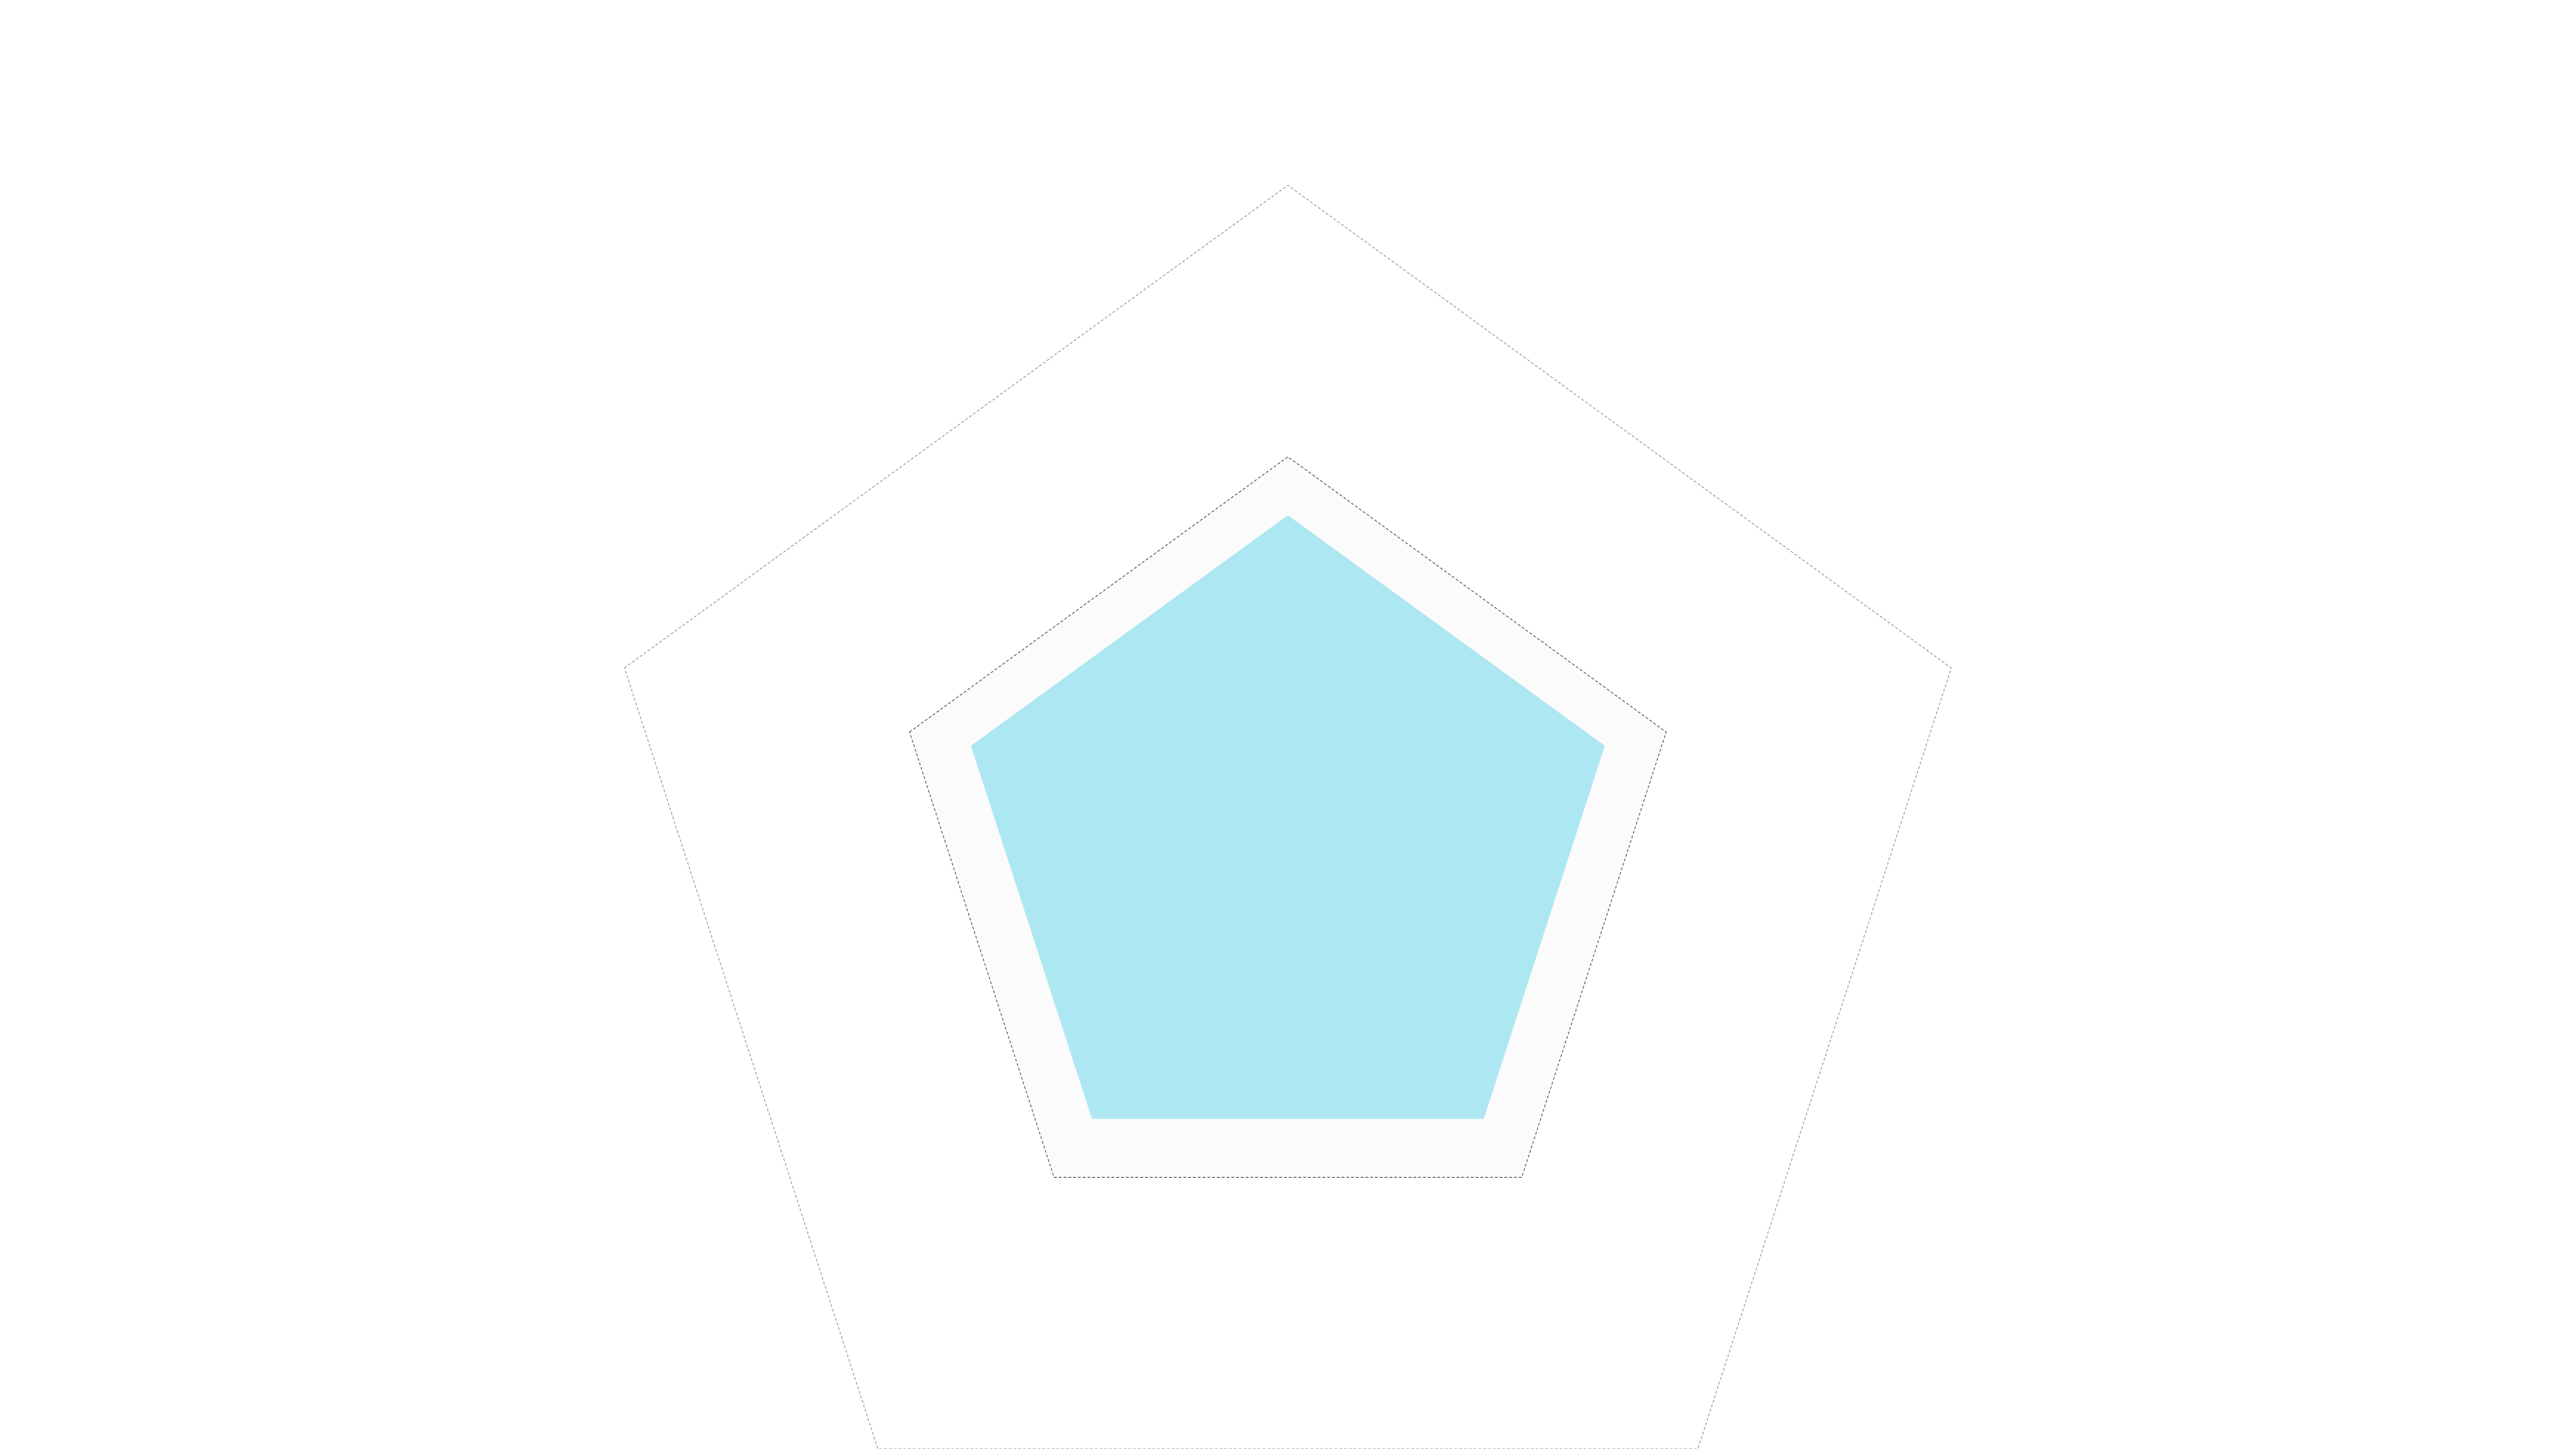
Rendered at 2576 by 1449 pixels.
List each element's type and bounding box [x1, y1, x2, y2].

text_box [909, 456, 1667, 1179]
text_box [970, 514, 1606, 1120]
text_box [623, 184, 1953, 1449]
